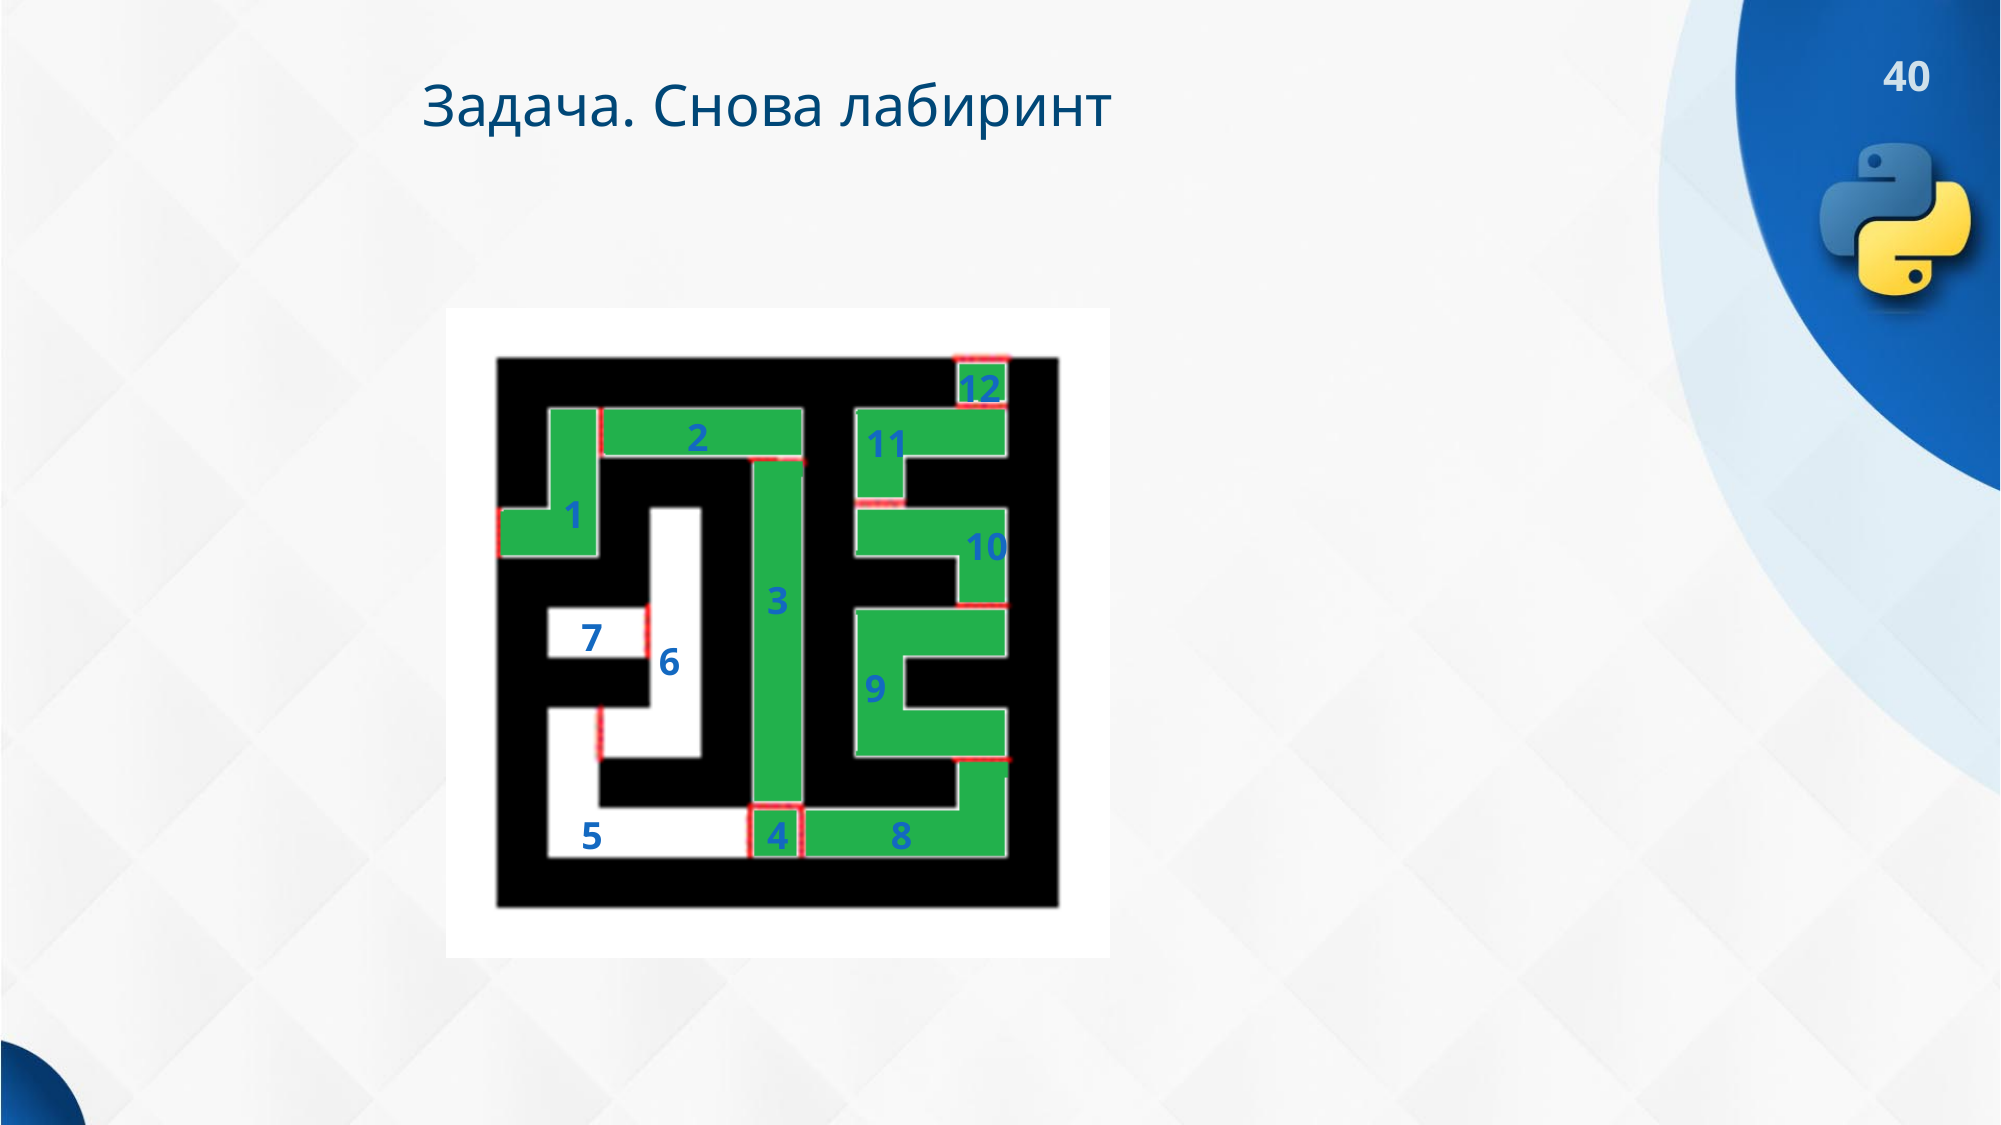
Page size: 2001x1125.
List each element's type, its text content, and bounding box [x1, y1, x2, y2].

picture [0, 0, 2001, 1125]
title Задача. Снова лабиринт [407, 61, 1149, 163]
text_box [446, 308, 1110, 958]
